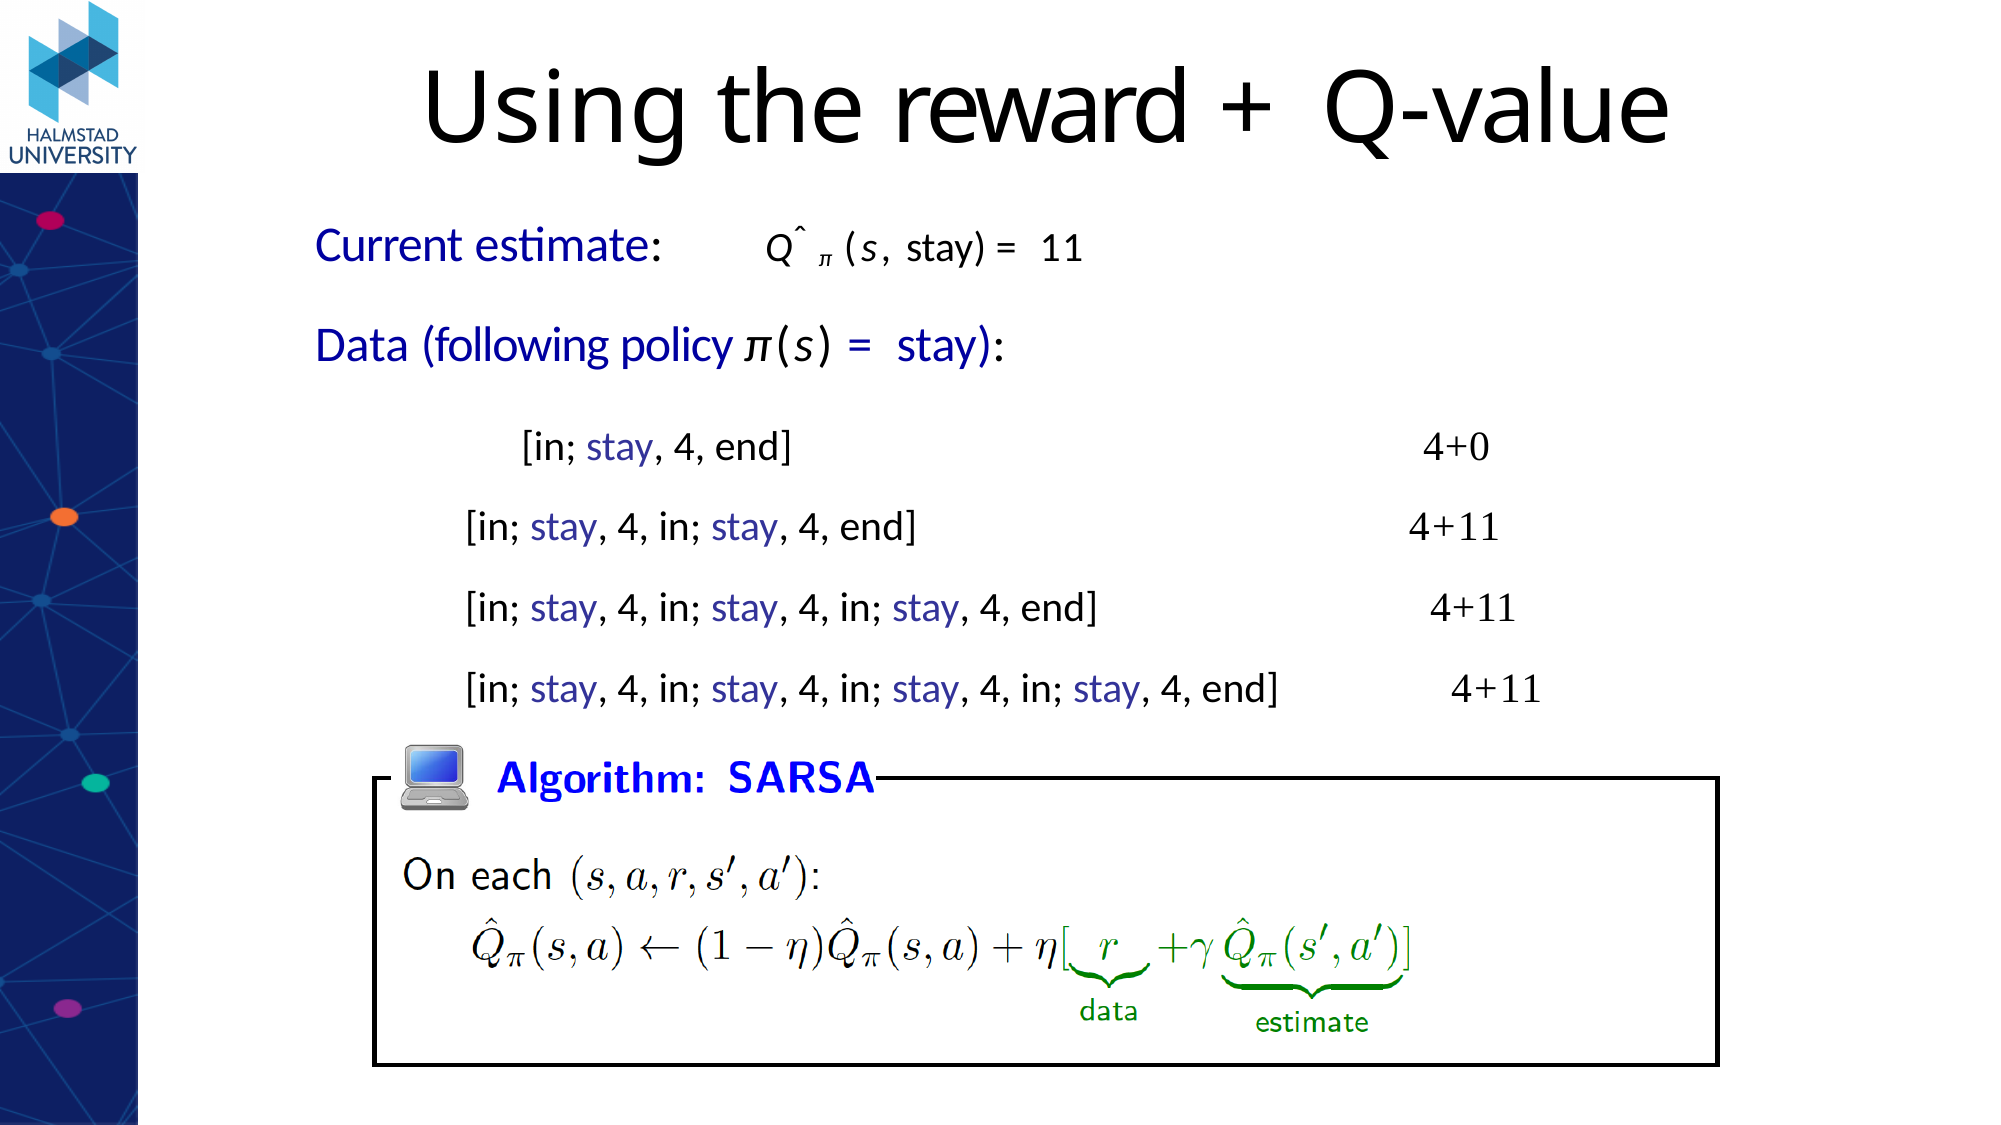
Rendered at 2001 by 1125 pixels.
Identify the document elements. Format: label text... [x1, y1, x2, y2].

picture [362, 739, 1729, 1087]
title Using the reward + Q-value [184, 1, 1910, 220]
picture [0, 0, 145, 1125]
list Current estimate: Qˆπ (s, stay) = 11 Data (following policy π(s) = stay): [in; stay, 4, end] 4+0 [in; stay, 4, in; stay, 4, end] 4+11 [in; stay, 4, in; stay, 4, in; stay, 4, end] 4+11 [in; stay, 4, in; stay, 4, in; stay, 4, in; stay, 4, end] 4+11 [300, 220, 1700, 1005]
